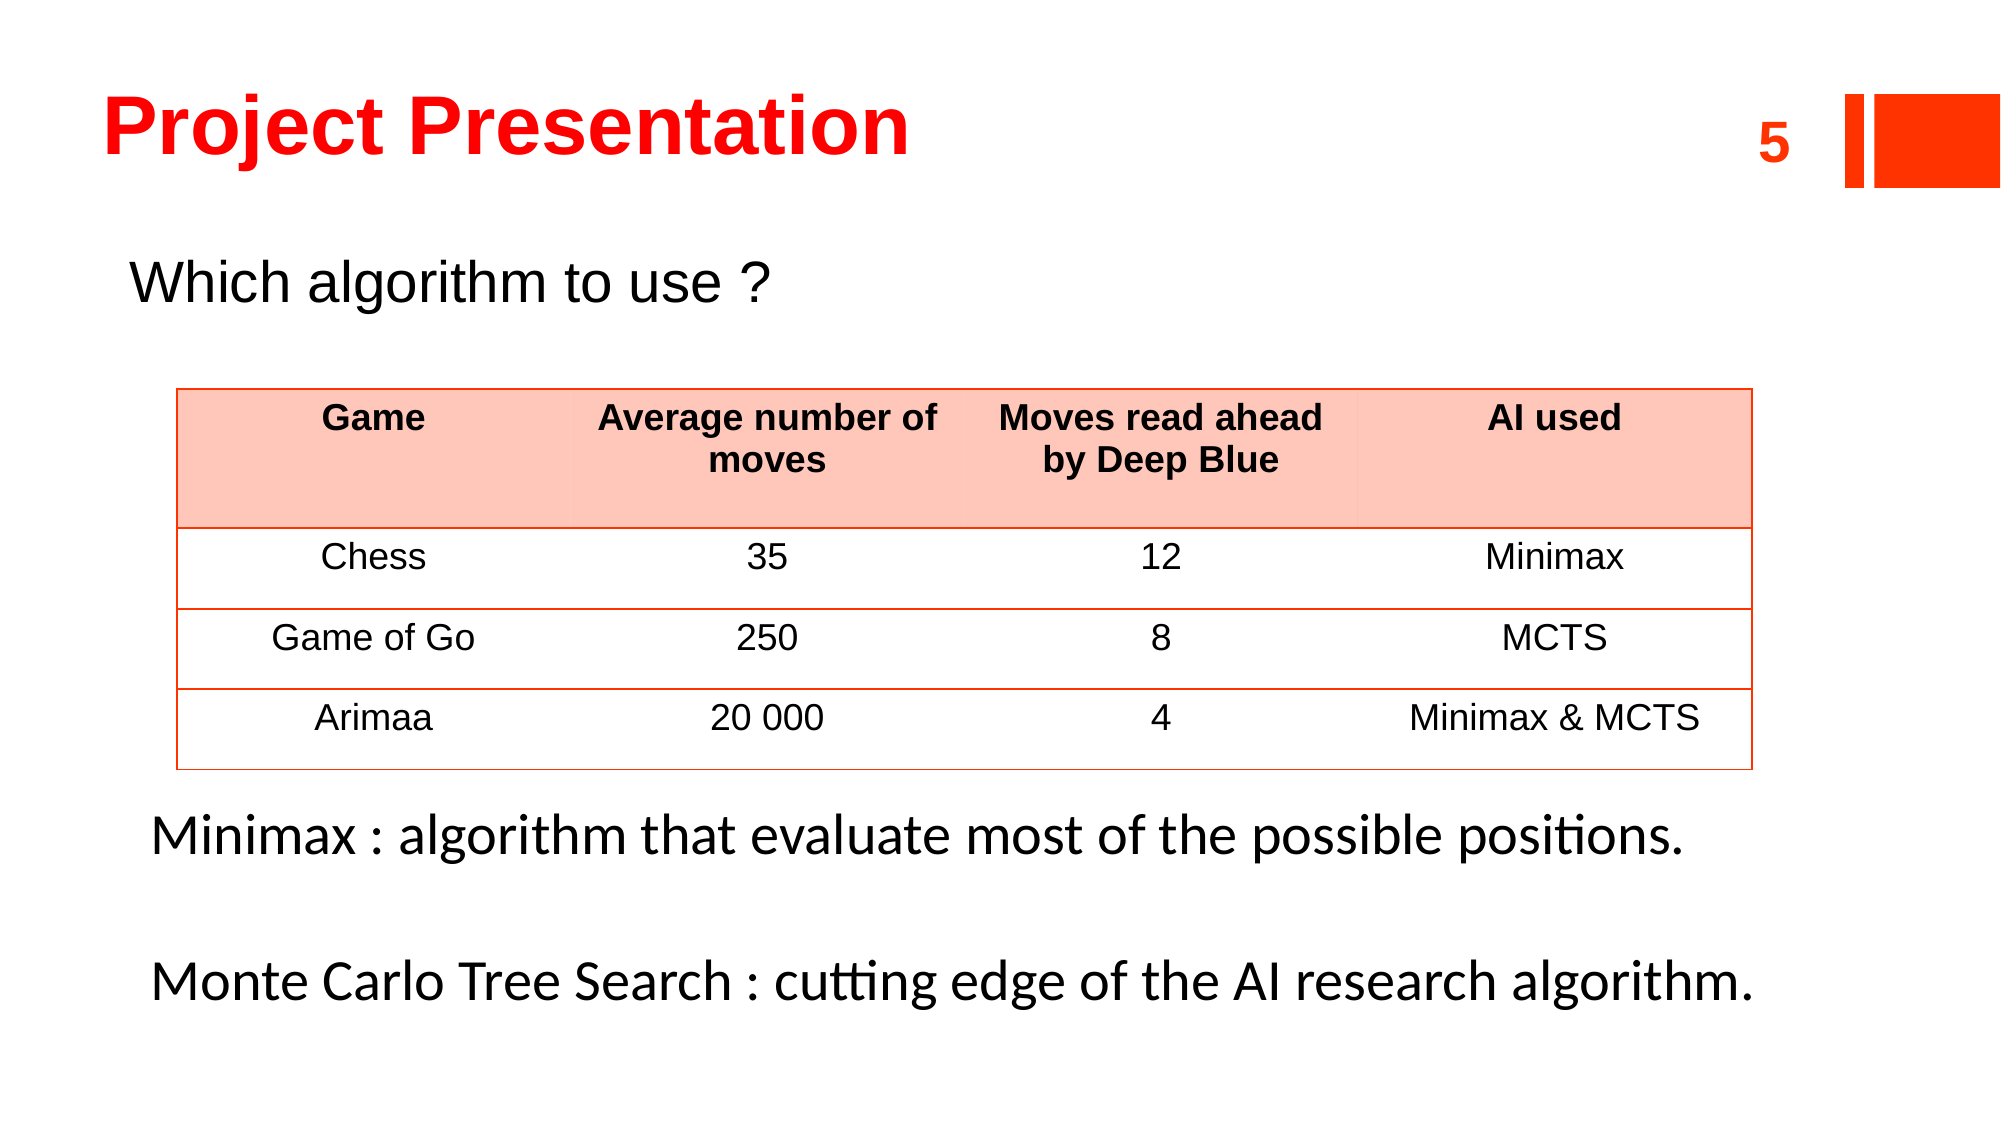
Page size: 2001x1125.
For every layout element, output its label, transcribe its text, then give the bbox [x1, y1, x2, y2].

table_cell 35 [571, 529, 964, 608]
text_box Project Presentation [87, 55, 1842, 200]
text_box Minimax : algorithm that evaluate most of the possible positions. Monte Carlo Tree Search : cutting edge of the AI research algorithm. [135, 804, 1861, 1046]
table_header Game [178, 390, 571, 527]
table_cell MCTS [1358, 610, 1751, 688]
table_header Average number of moves [571, 390, 964, 527]
table_cell 4 [964, 690, 1358, 769]
table_header Moves read ahead by Deep Blue [964, 390, 1358, 527]
table_cell 12 [964, 529, 1358, 608]
table_header AI used [1358, 390, 1751, 527]
table_cell Chess [178, 529, 571, 608]
slide_number 5 [1599, 114, 1806, 165]
table_cell Minimax [1358, 529, 1751, 608]
table_cell Arimaa [178, 690, 571, 769]
text_box Which algorithm to use ? [114, 200, 1840, 368]
table_cell 250 [571, 610, 964, 688]
table_cell Minimax & MCTS [1358, 690, 1751, 769]
table_cell Game of Go [178, 610, 571, 688]
table_cell 20 000 [571, 690, 964, 769]
table_cell 8 [964, 610, 1358, 688]
